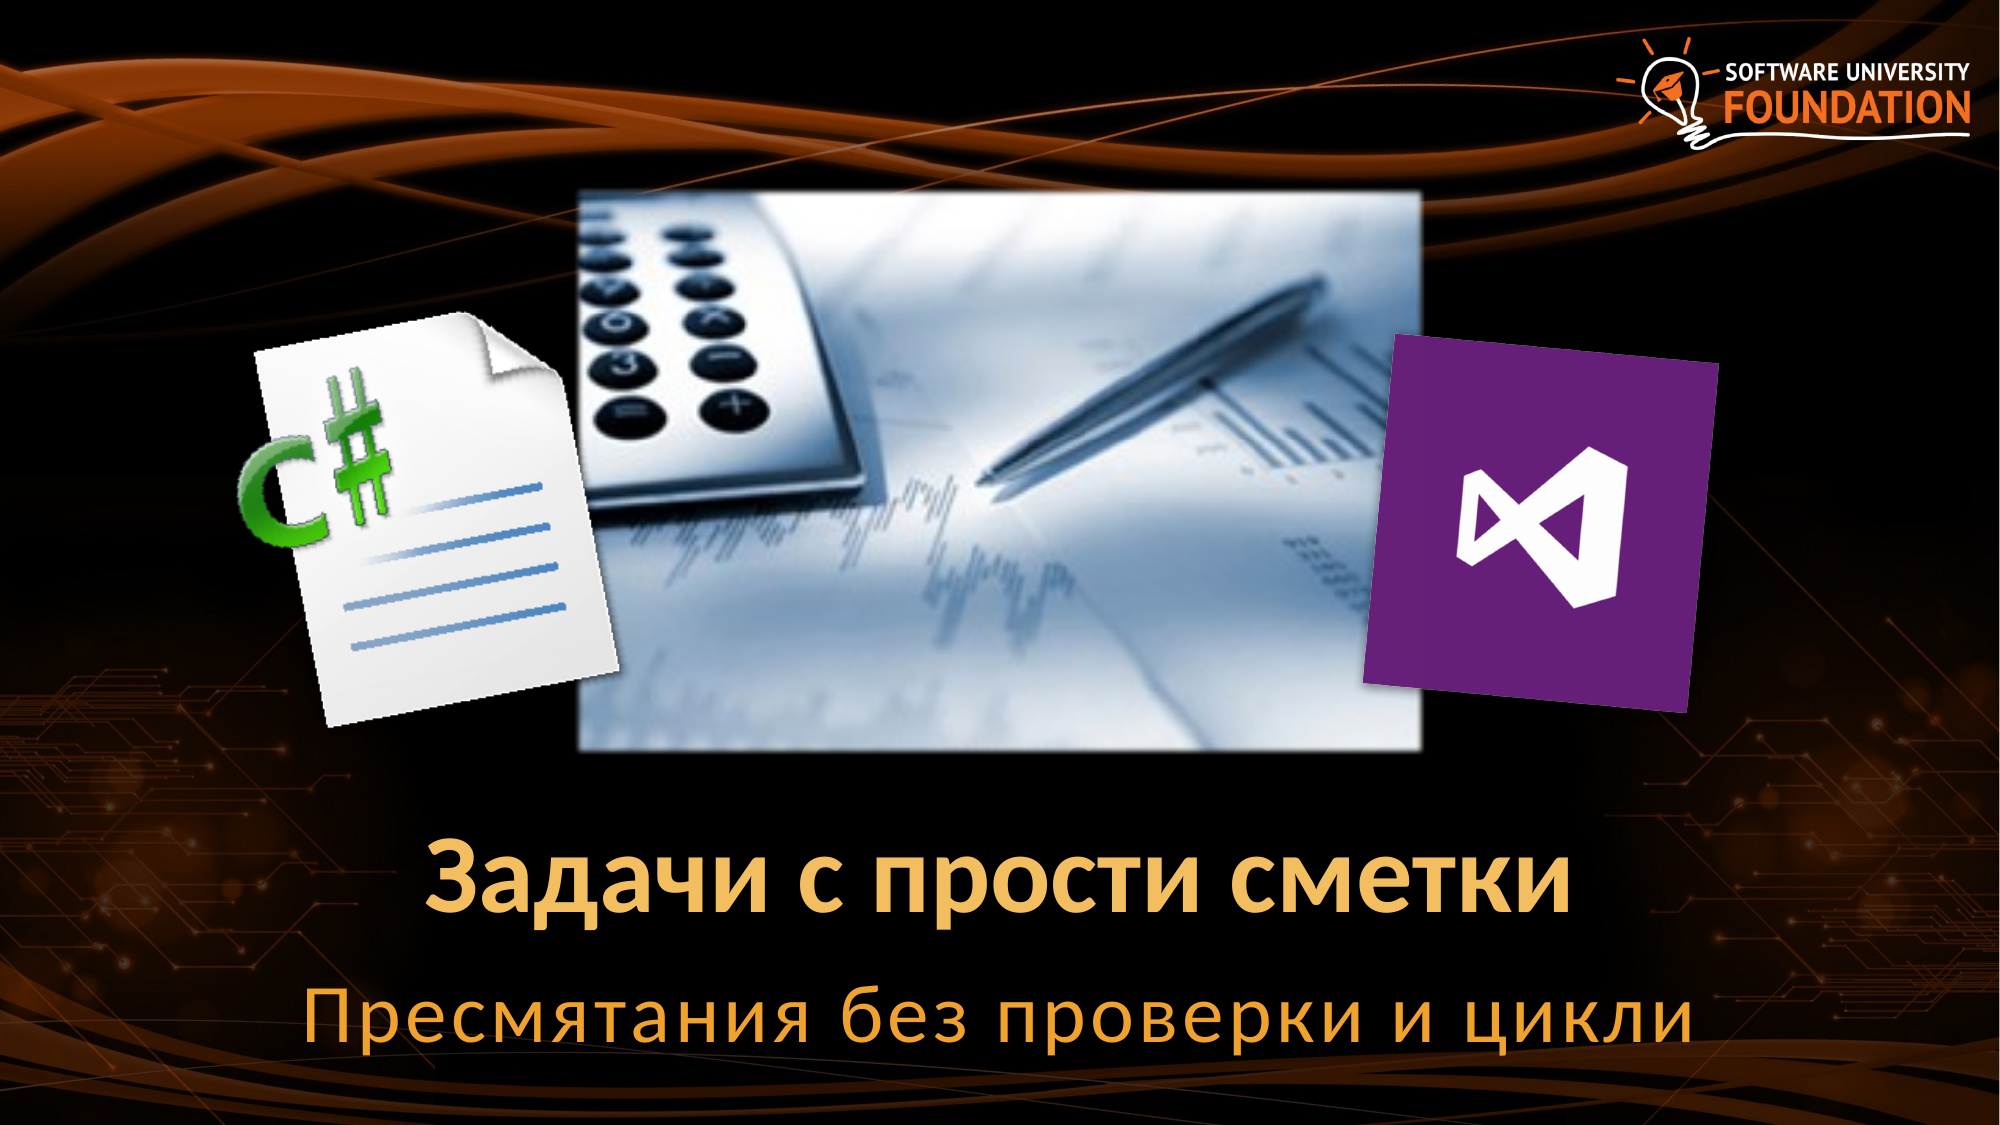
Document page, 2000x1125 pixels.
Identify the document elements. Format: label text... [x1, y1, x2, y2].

list Пресмятания без проверки и цикли [149, 948, 1850, 1067]
picture [0, 0, 2000, 1125]
title Задачи с прости сметки [149, 808, 1850, 943]
